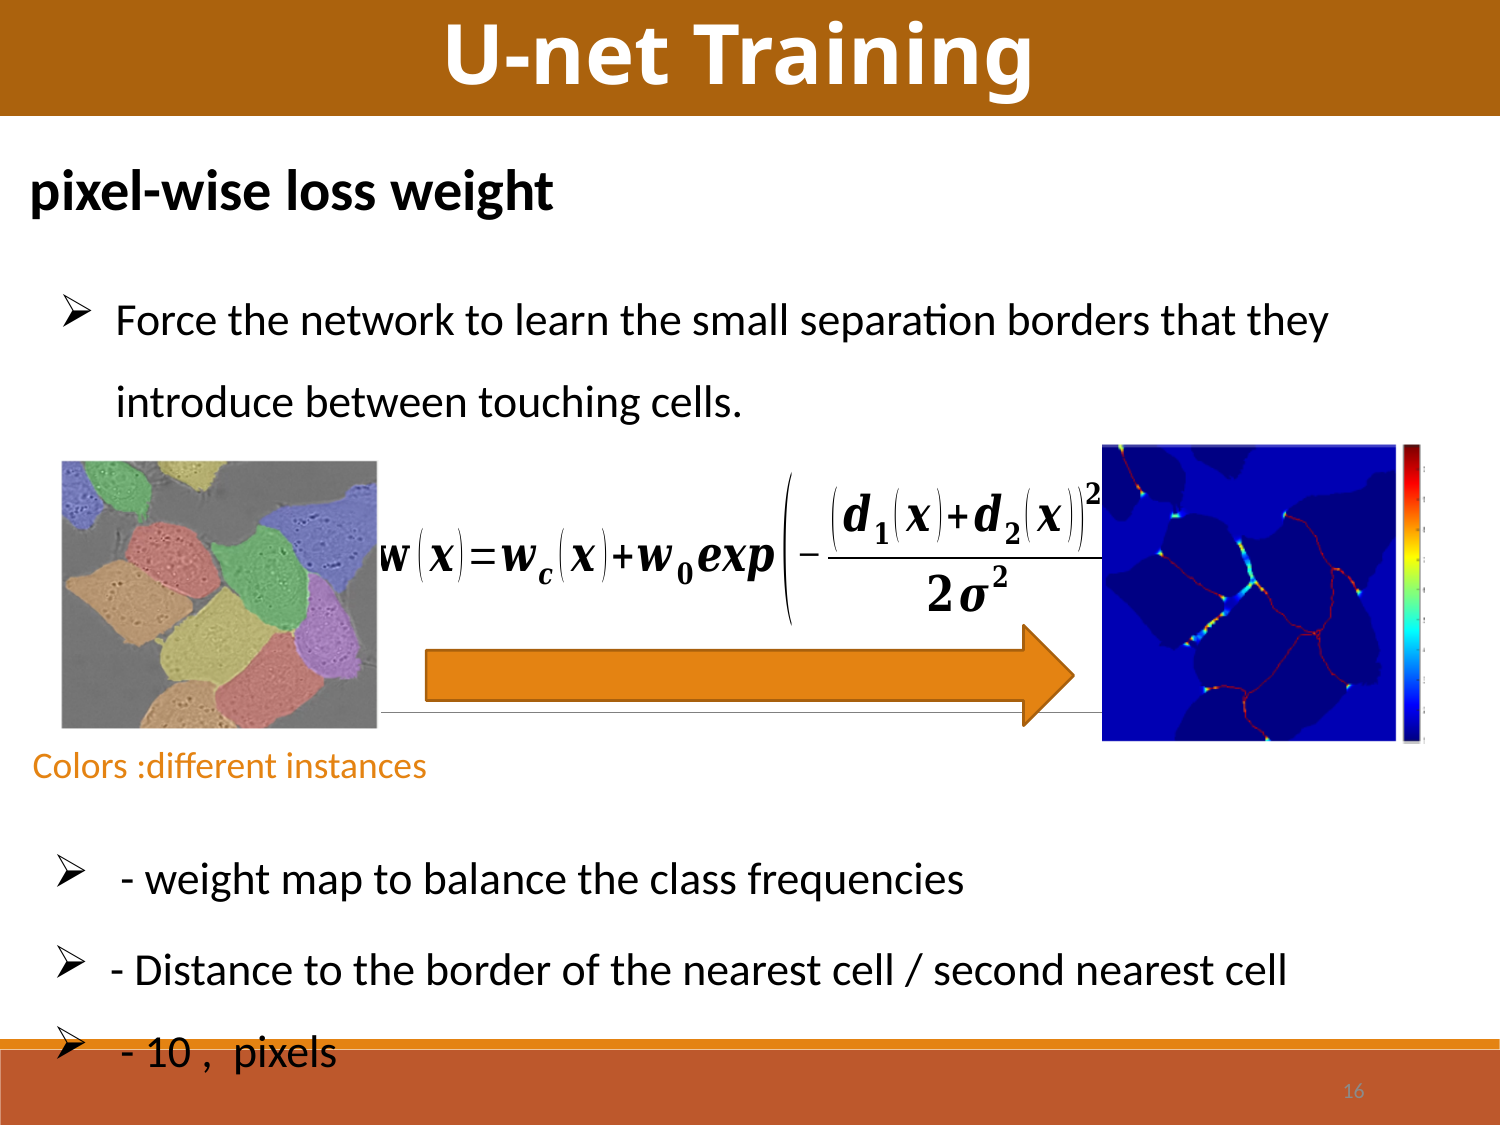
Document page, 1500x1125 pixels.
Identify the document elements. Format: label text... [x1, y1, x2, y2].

text_box [31, 109, 1425, 144]
picture [1101, 441, 1425, 744]
text_box [424, 623, 1075, 727]
text_box [0, 109, 31, 117]
text_box Colors :different instances [17, 733, 443, 793]
text_box pixel-wise loss weight [15, 144, 1425, 230]
text_box [1425, 109, 1500, 117]
text_box U-net Training [0, 0, 1500, 109]
text_box Force the network to learn the small separation borders that they introduce between touching cells. [44, 254, 1482, 434]
slide_number 16 [1218, 1059, 1380, 1120]
picture [58, 457, 382, 737]
